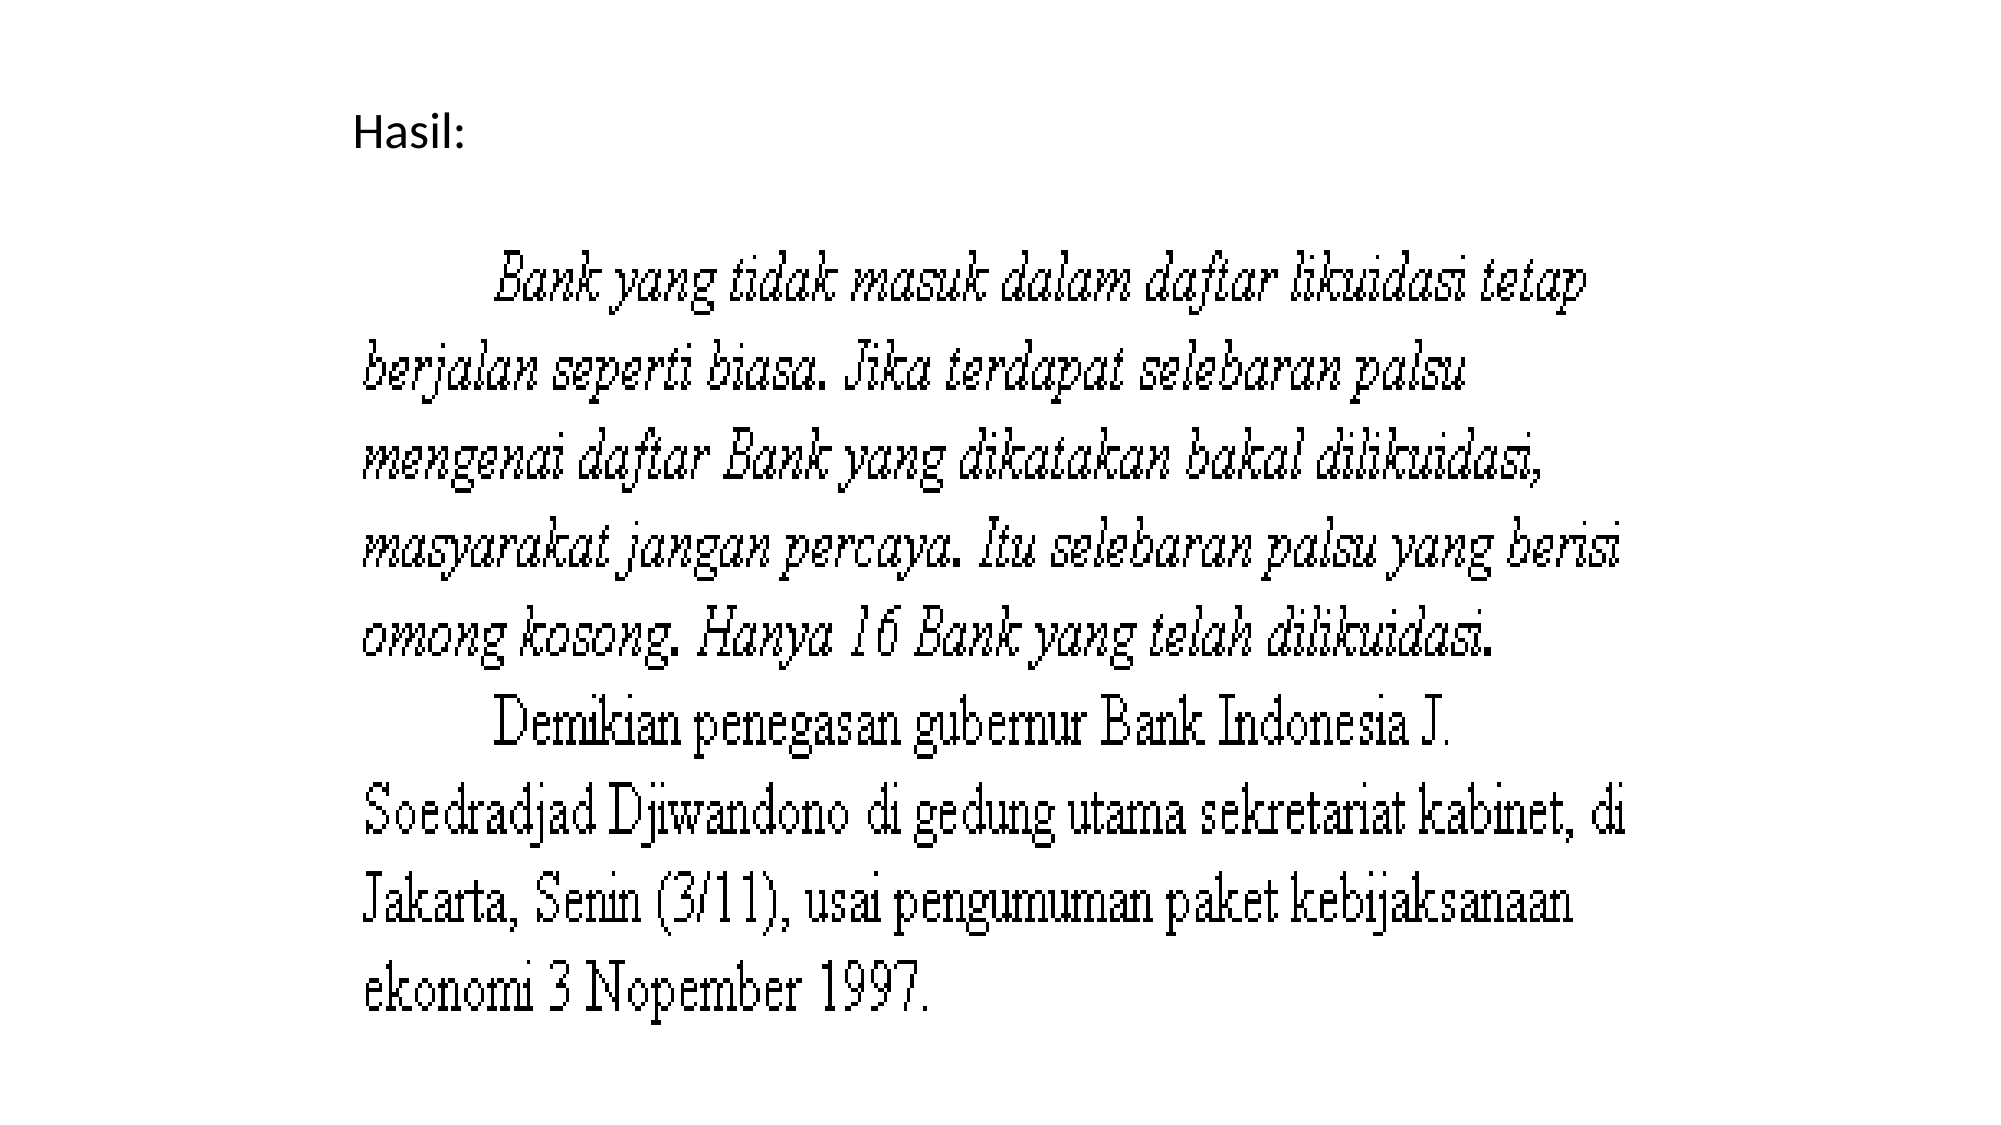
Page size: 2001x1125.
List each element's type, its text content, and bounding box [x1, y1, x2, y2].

title Hasil: [337, 90, 1550, 168]
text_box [337, 199, 1688, 1063]
